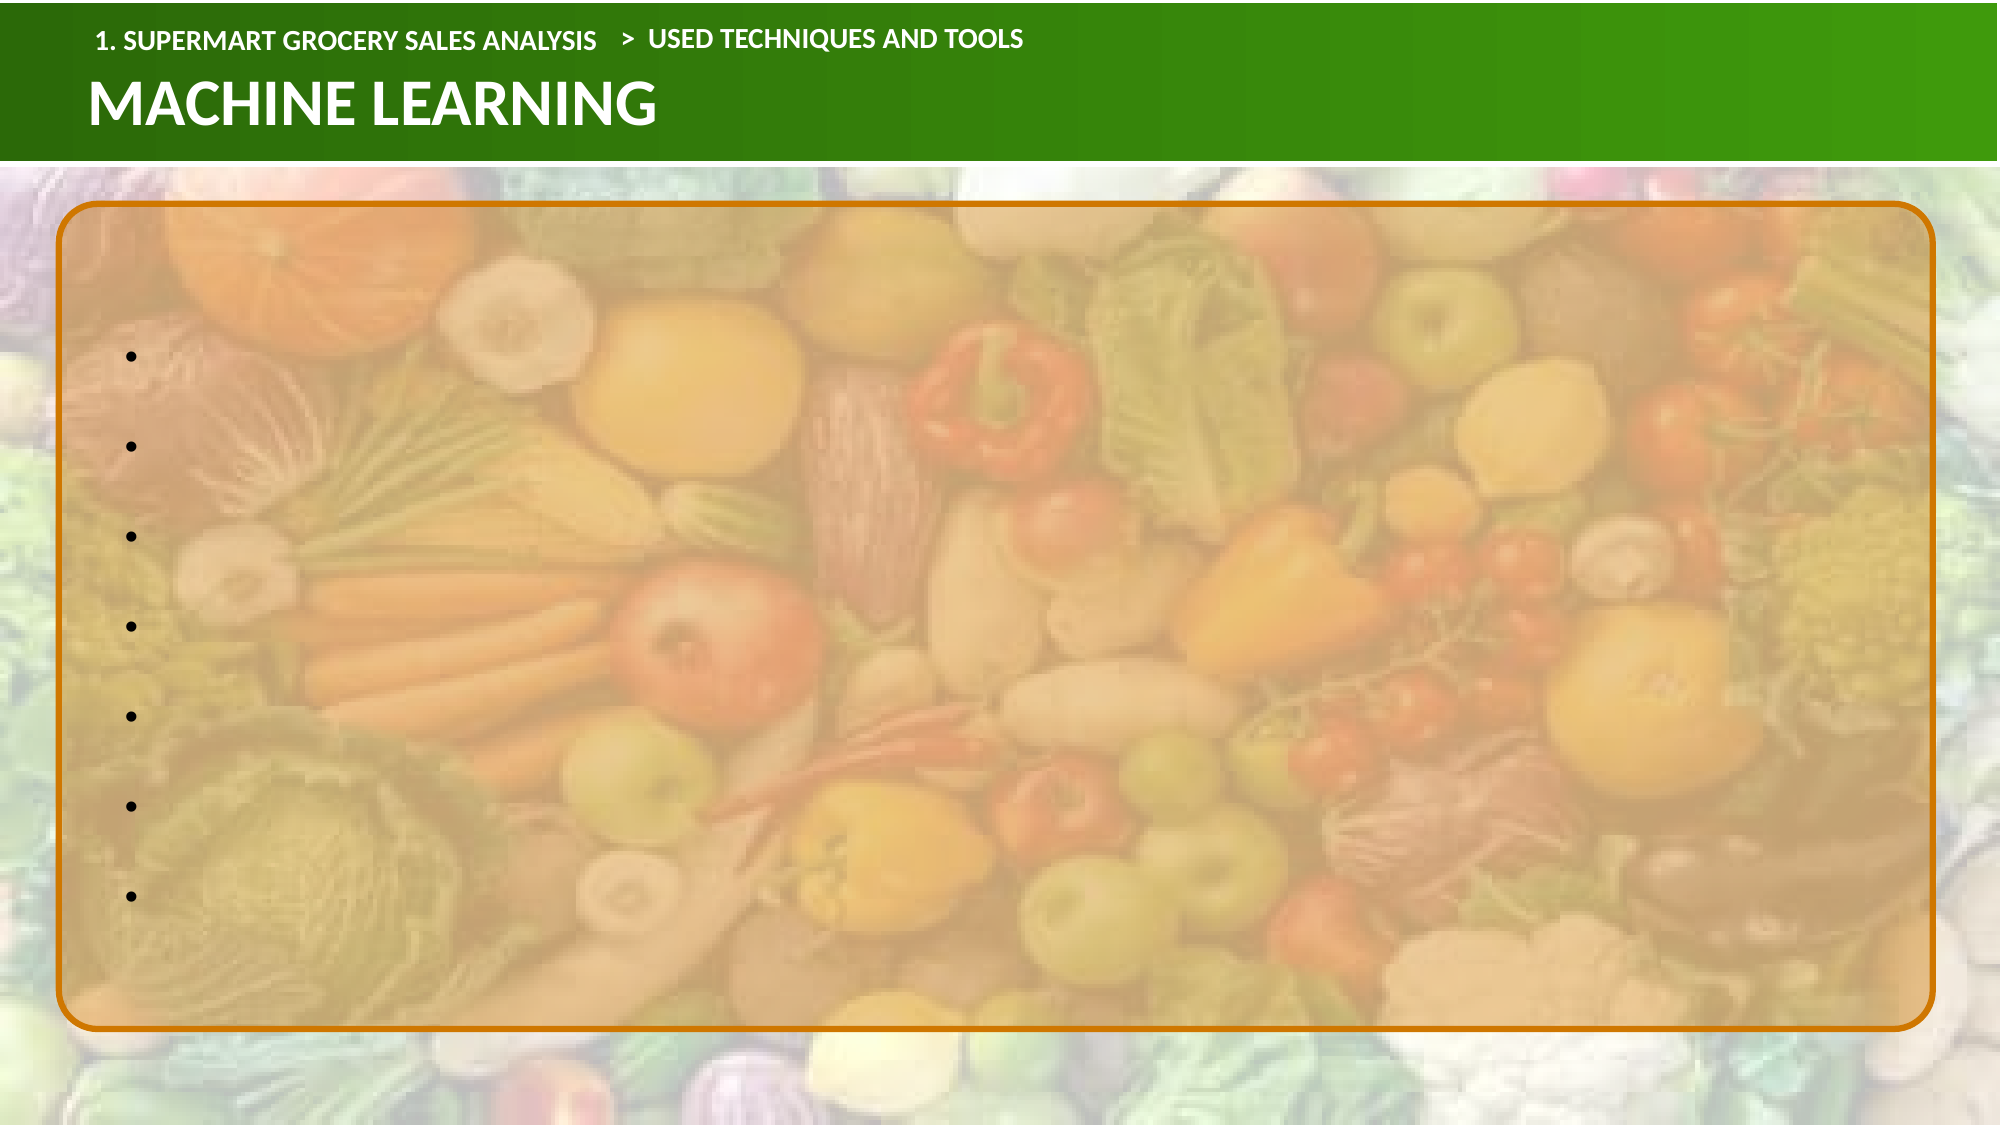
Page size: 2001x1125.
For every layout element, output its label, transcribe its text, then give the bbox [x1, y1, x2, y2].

text_box The steps used for performing Machine Learning are: Import the Machine Learning algorithm from the scikit-learn library I used the Linear regression model to predict the value of sales and profits. The models are trained using the fit_transform() method of the LinearRegression() model Then we predict the values using predict() function of the model The values are then plotted against the actual sales values using a scatter plot from matplotlib library. The same steps are followed for predicting the profit values of the sales database. The outputs are presented in the next slide [109, 236, 1891, 927]
text_box > USED TECHNIQUES AND TOOLS [605, 12, 1039, 51]
text_box [57, 202, 1934, 1031]
text_box MACHINE LEARNING [72, 51, 1600, 147]
text_box 1. SUPERMART GROCERY SALES ANALYSIS [0, 0, 2000, 165]
